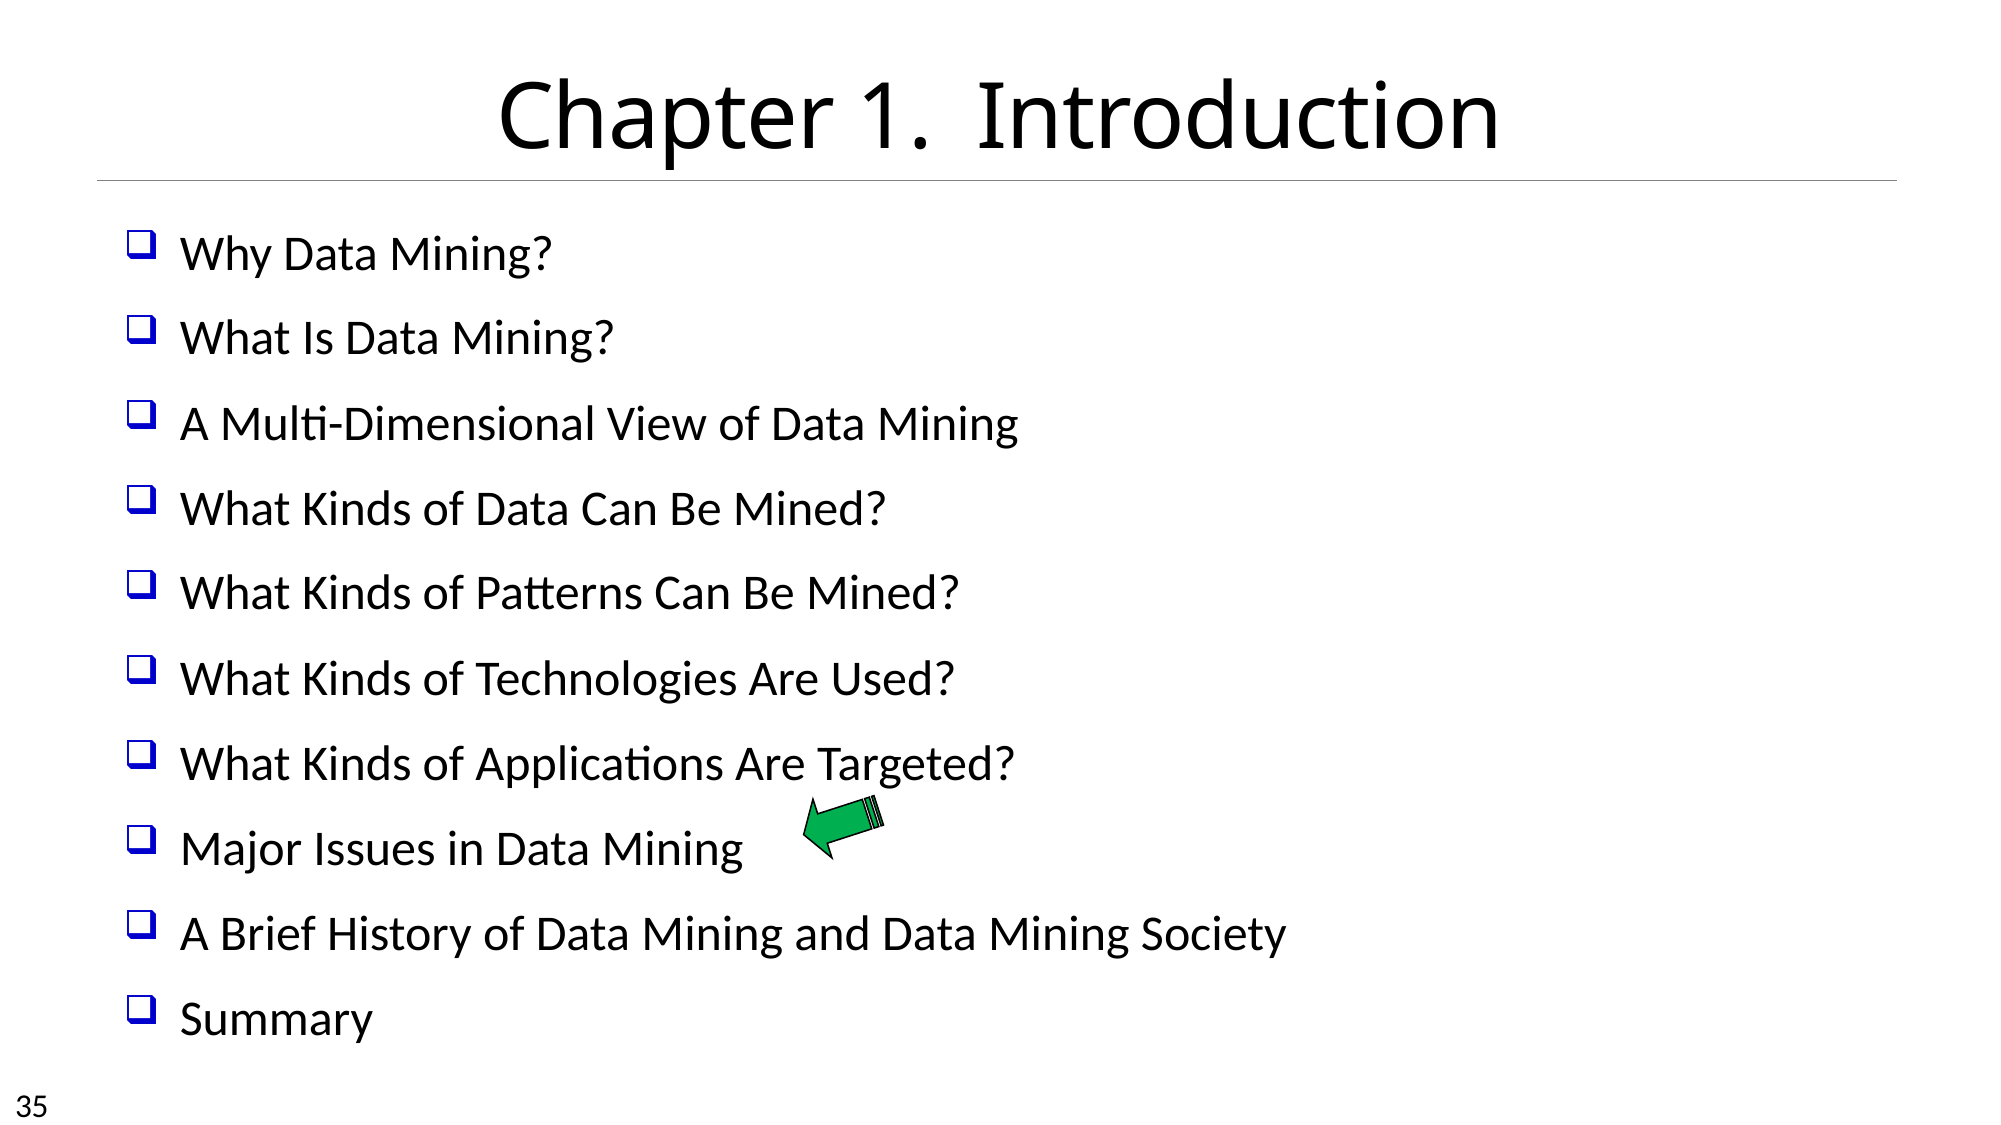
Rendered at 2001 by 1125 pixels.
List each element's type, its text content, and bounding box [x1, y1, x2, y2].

list Why Data Mining? What Is Data Mining? A Multi-Dimensional View of Data Mining What Kinds of Data Can Be Mined? What Kinds of Patterns Can Be Mined? What Kinds of Technologies Are Used? What Kinds of Applications Are Targeted? Major Issues in Data Mining A Brief History of Data Mining and Data Mining Society Summary [108, 212, 1892, 1075]
text_box [803, 795, 884, 858]
title Chapter 1. Introduction [312, 37, 1688, 175]
